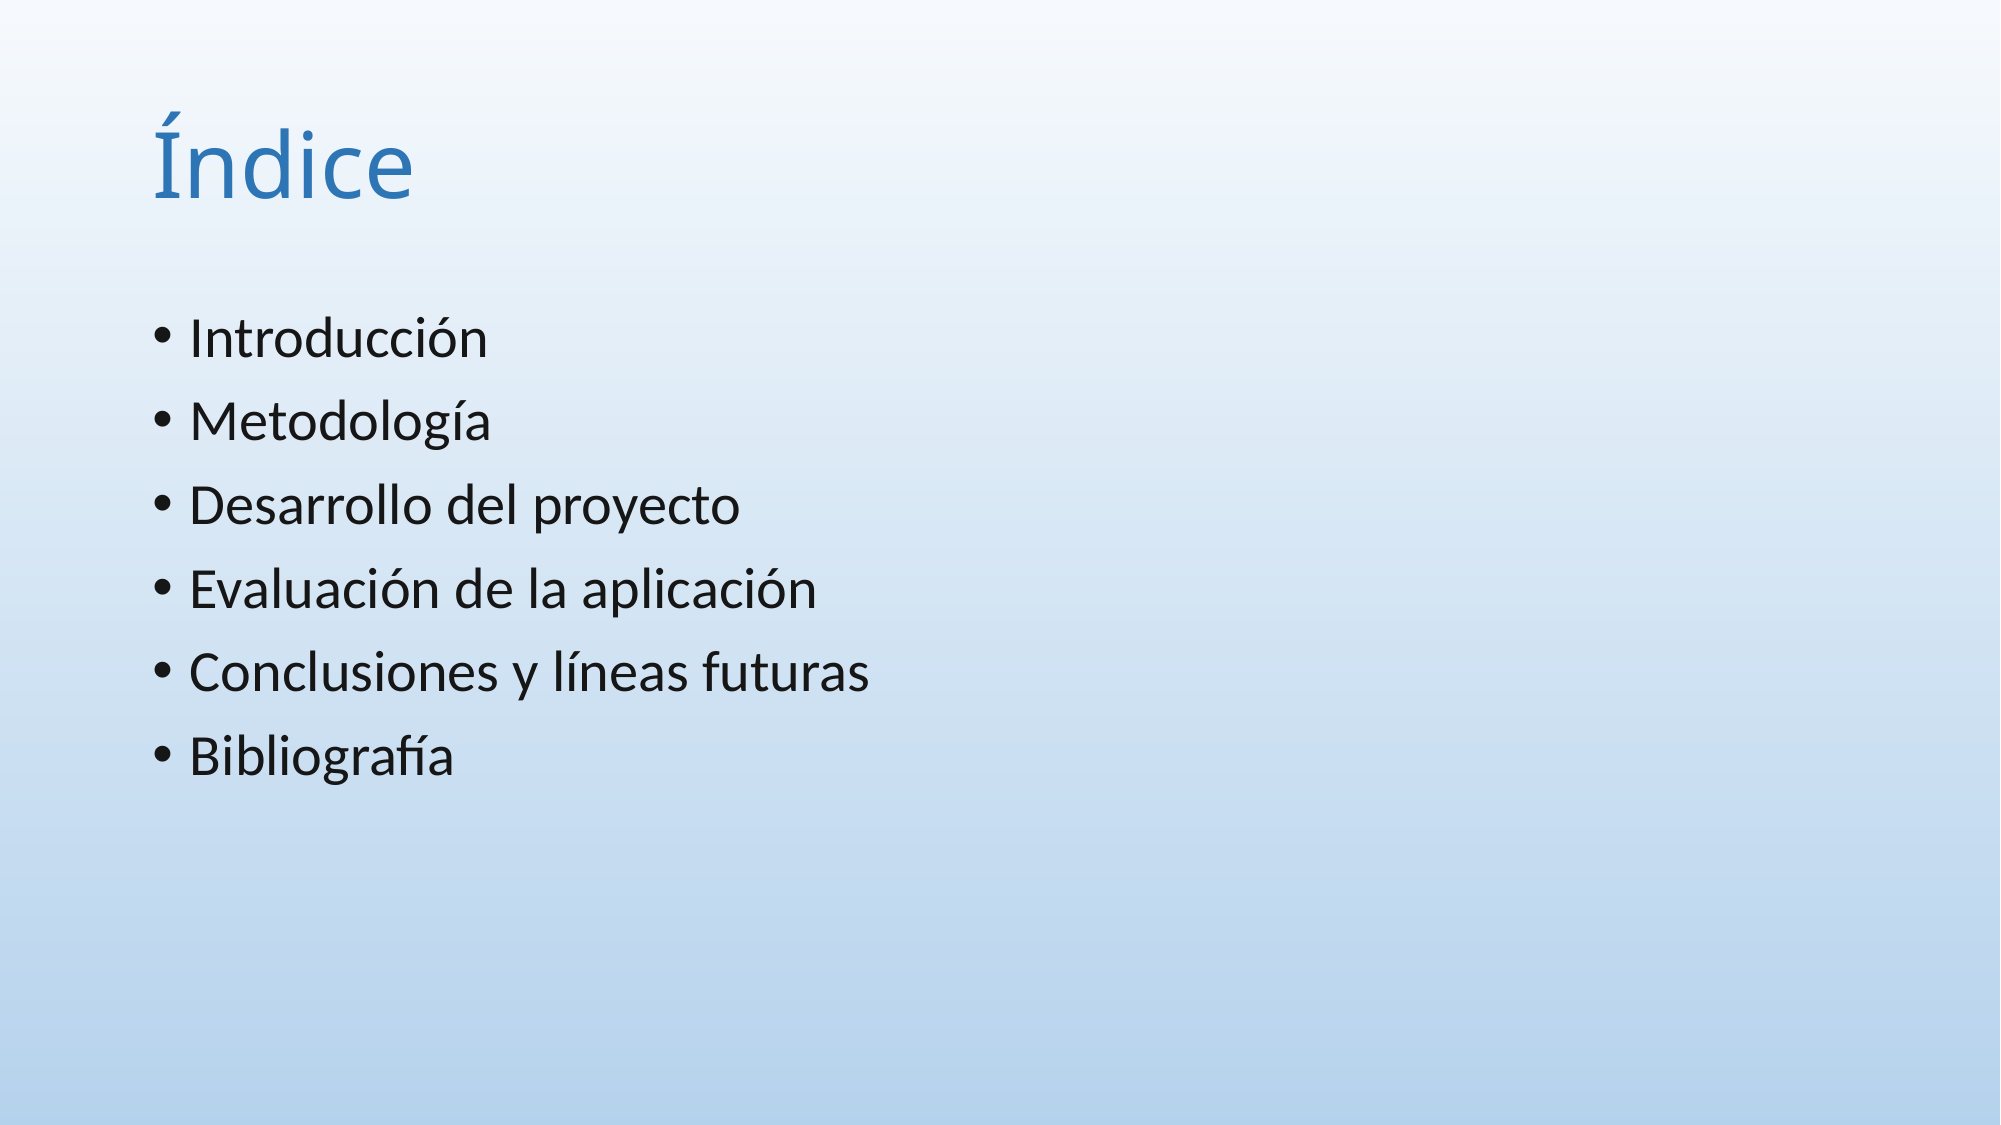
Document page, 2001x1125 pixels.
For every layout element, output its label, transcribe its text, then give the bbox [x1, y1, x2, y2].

title Índice [137, 59, 1863, 278]
list Introducción Metodología Desarrollo del proyecto Evaluación de la aplicación Conclusiones y líneas futuras Bibliografía [137, 299, 1863, 1014]
